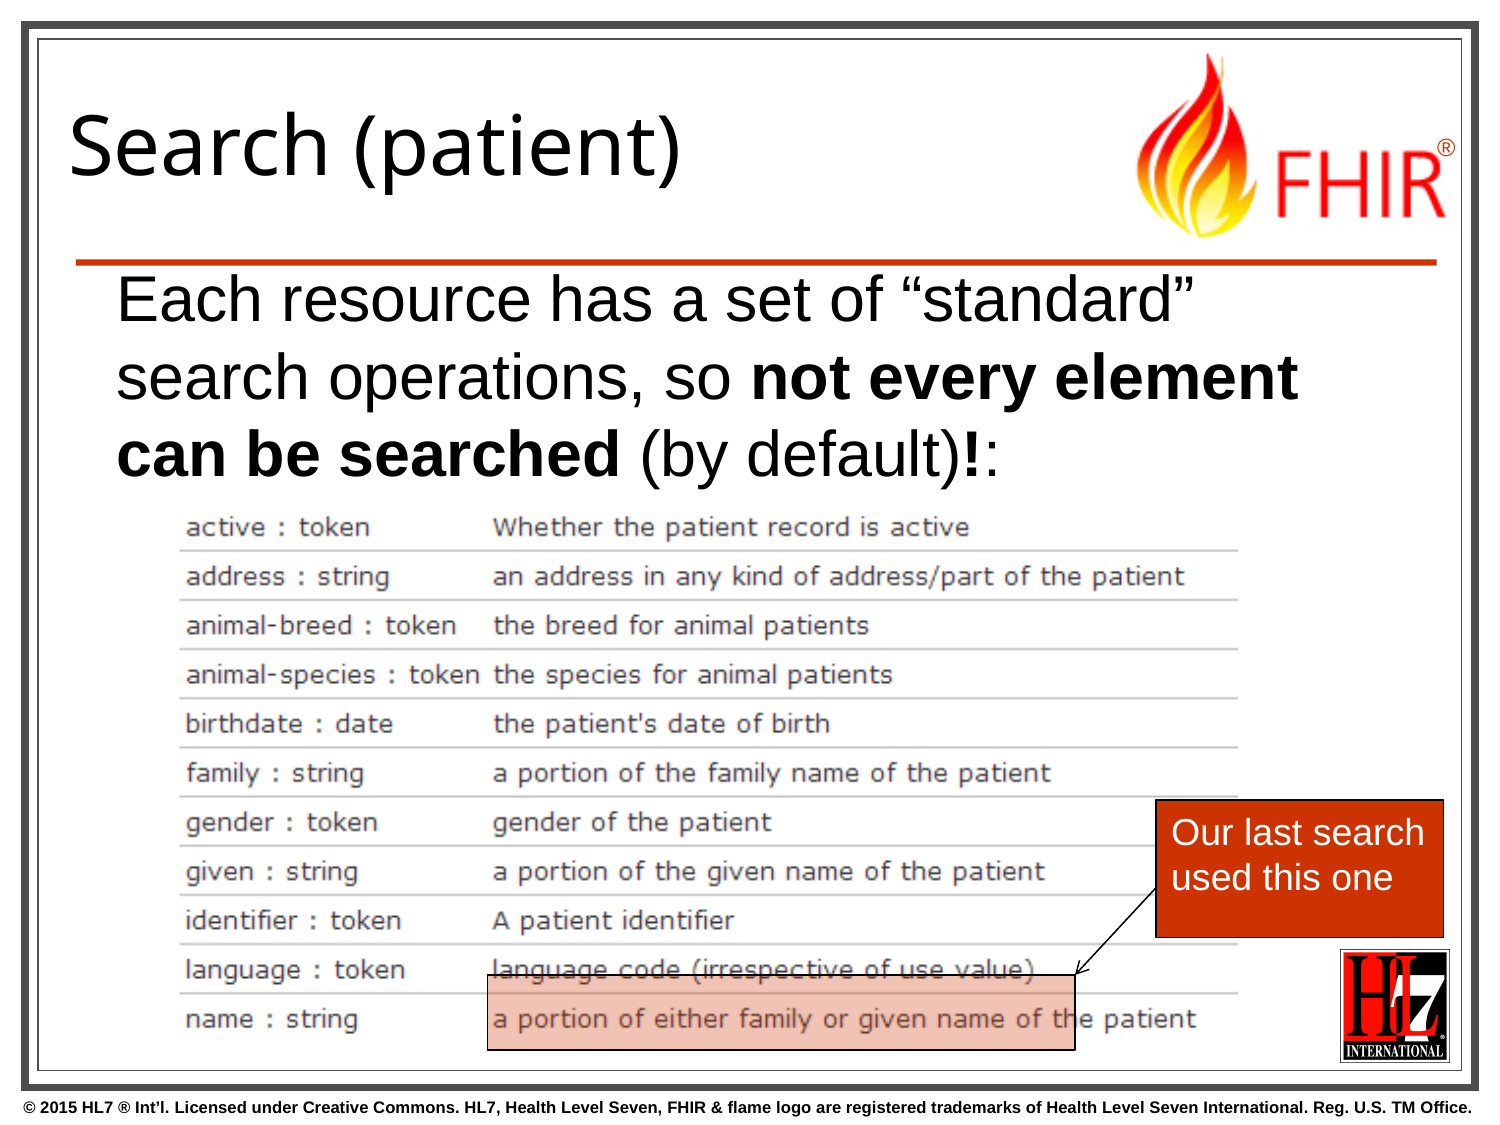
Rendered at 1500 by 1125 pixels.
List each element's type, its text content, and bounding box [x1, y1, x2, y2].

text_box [1074, 887, 1157, 976]
title Search (patient) [53, 54, 1128, 249]
text_box Our last search used this one [1241, 799, 1444, 938]
picture [174, 503, 1238, 1038]
picture [1340, 949, 1450, 1063]
text_box Each resource has a set of “standard” search operations, so not every element can be searched (by default)!: [101, 249, 1390, 498]
text_box [487, 1046, 1075, 1050]
picture [1124, 42, 1458, 249]
